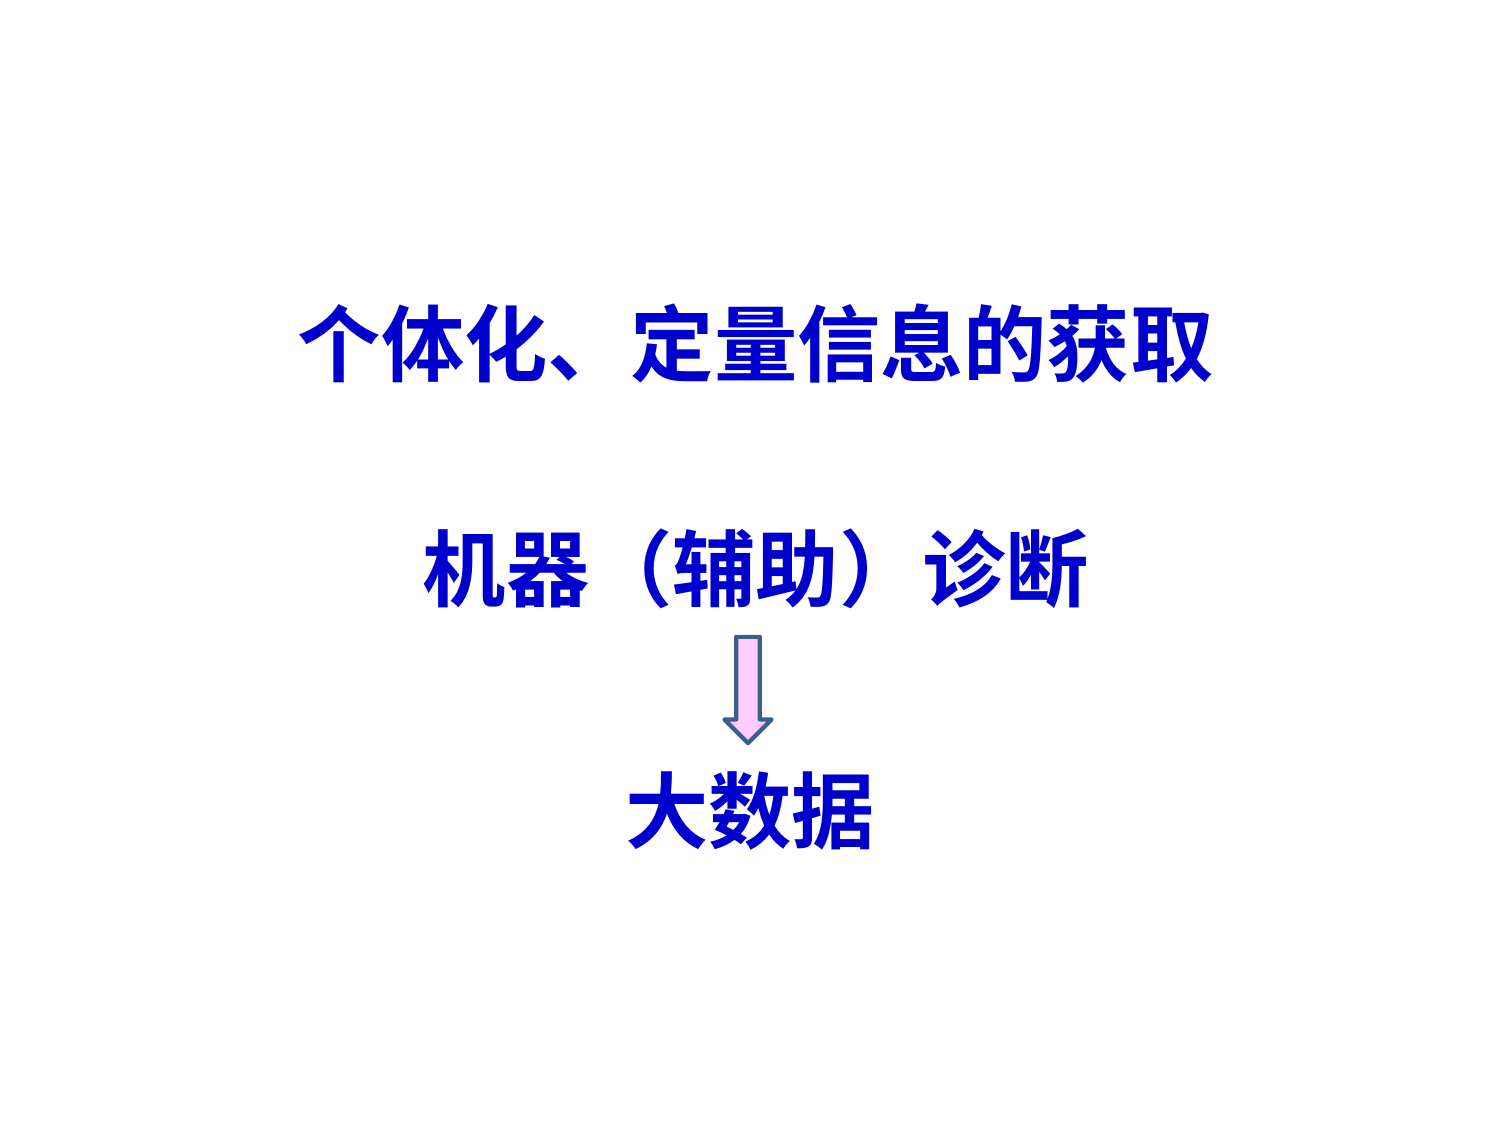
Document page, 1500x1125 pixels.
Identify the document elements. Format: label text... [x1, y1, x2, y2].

text_box 个体化、定量信息的获取 机器（辅助）诊断 [265, 172, 1247, 738]
text_box [722, 634, 774, 746]
text_box 大数据 [610, 751, 890, 867]
